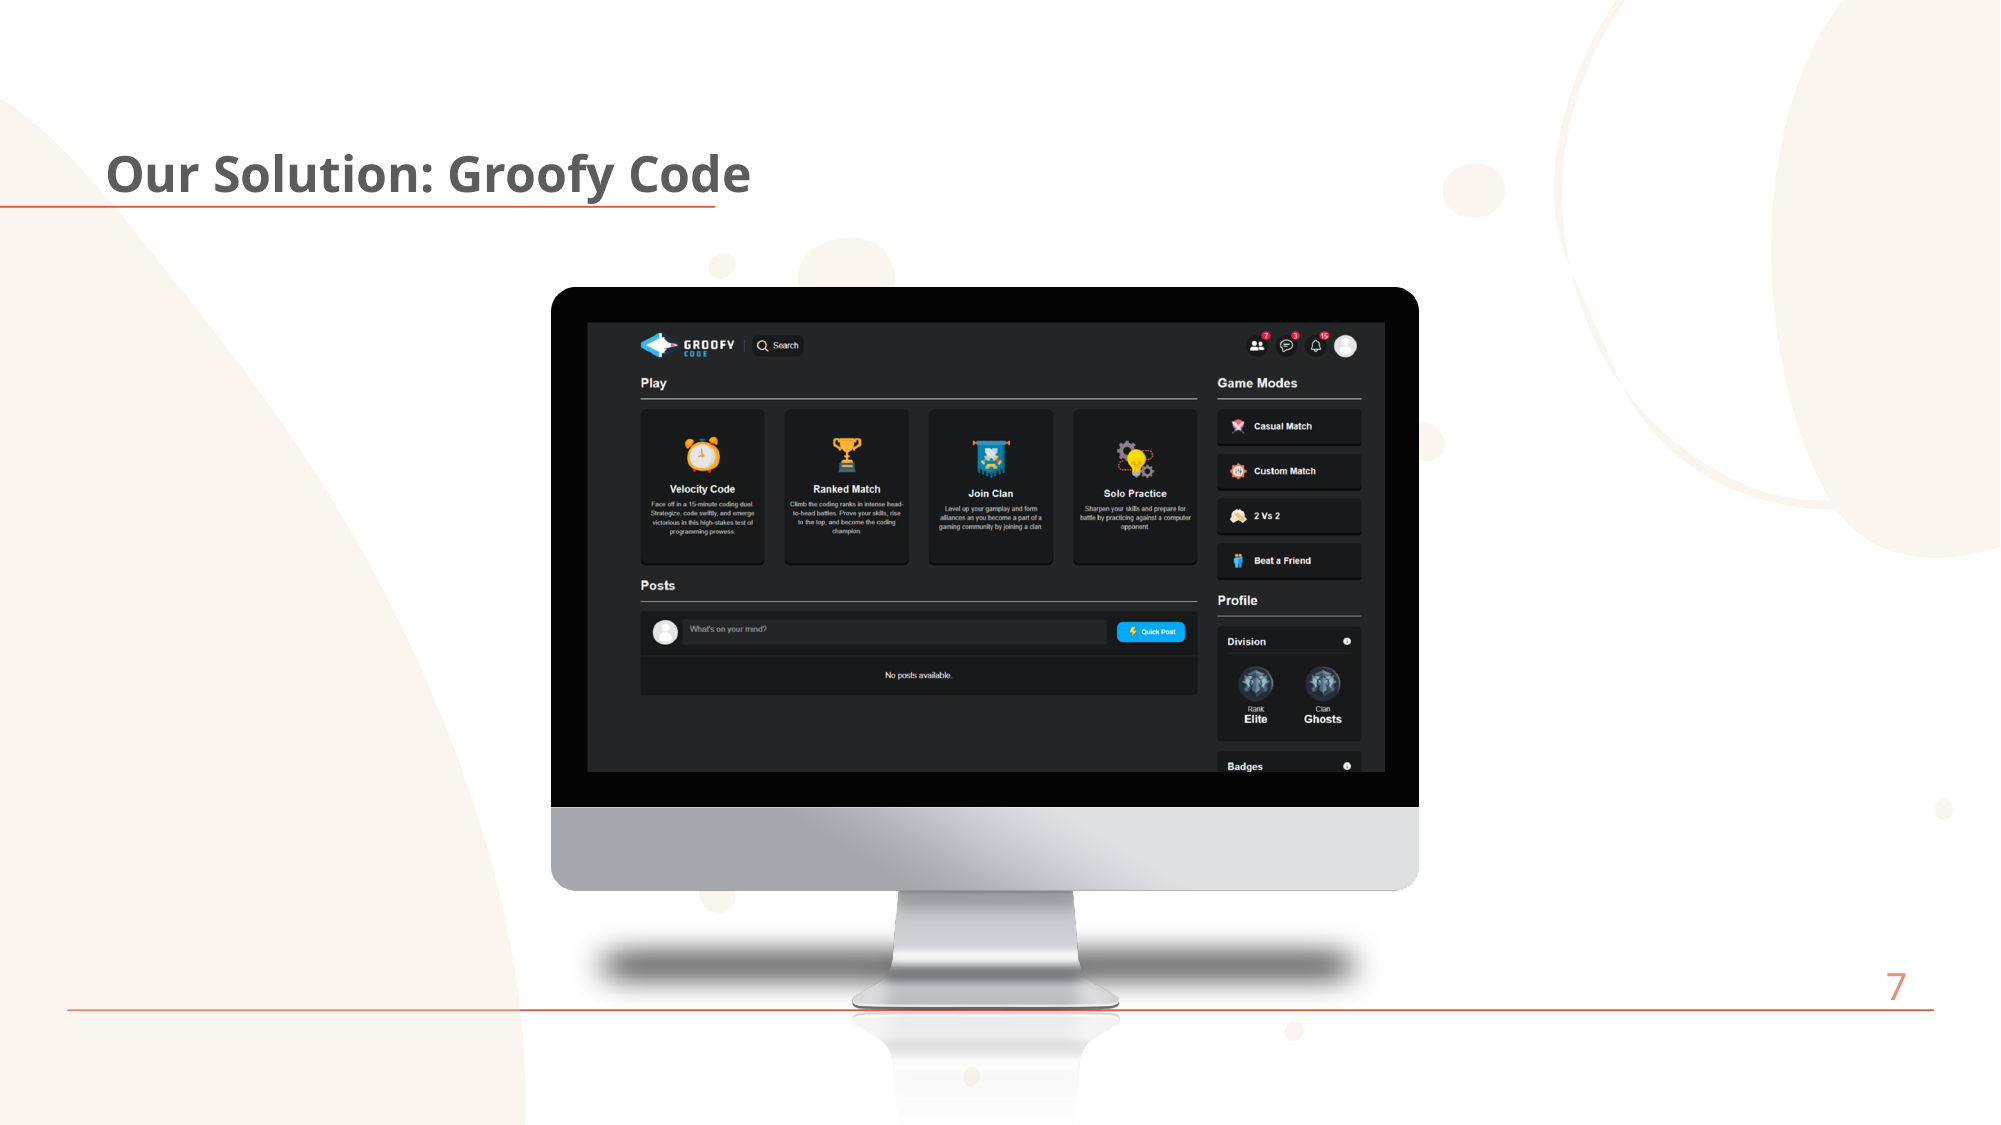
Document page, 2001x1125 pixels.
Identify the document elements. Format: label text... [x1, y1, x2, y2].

text_box 7 [1871, 955, 1927, 1016]
picture [0, 0, 2000, 1125]
text_box Our Solution: Groofy Code [90, 135, 327, 210]
